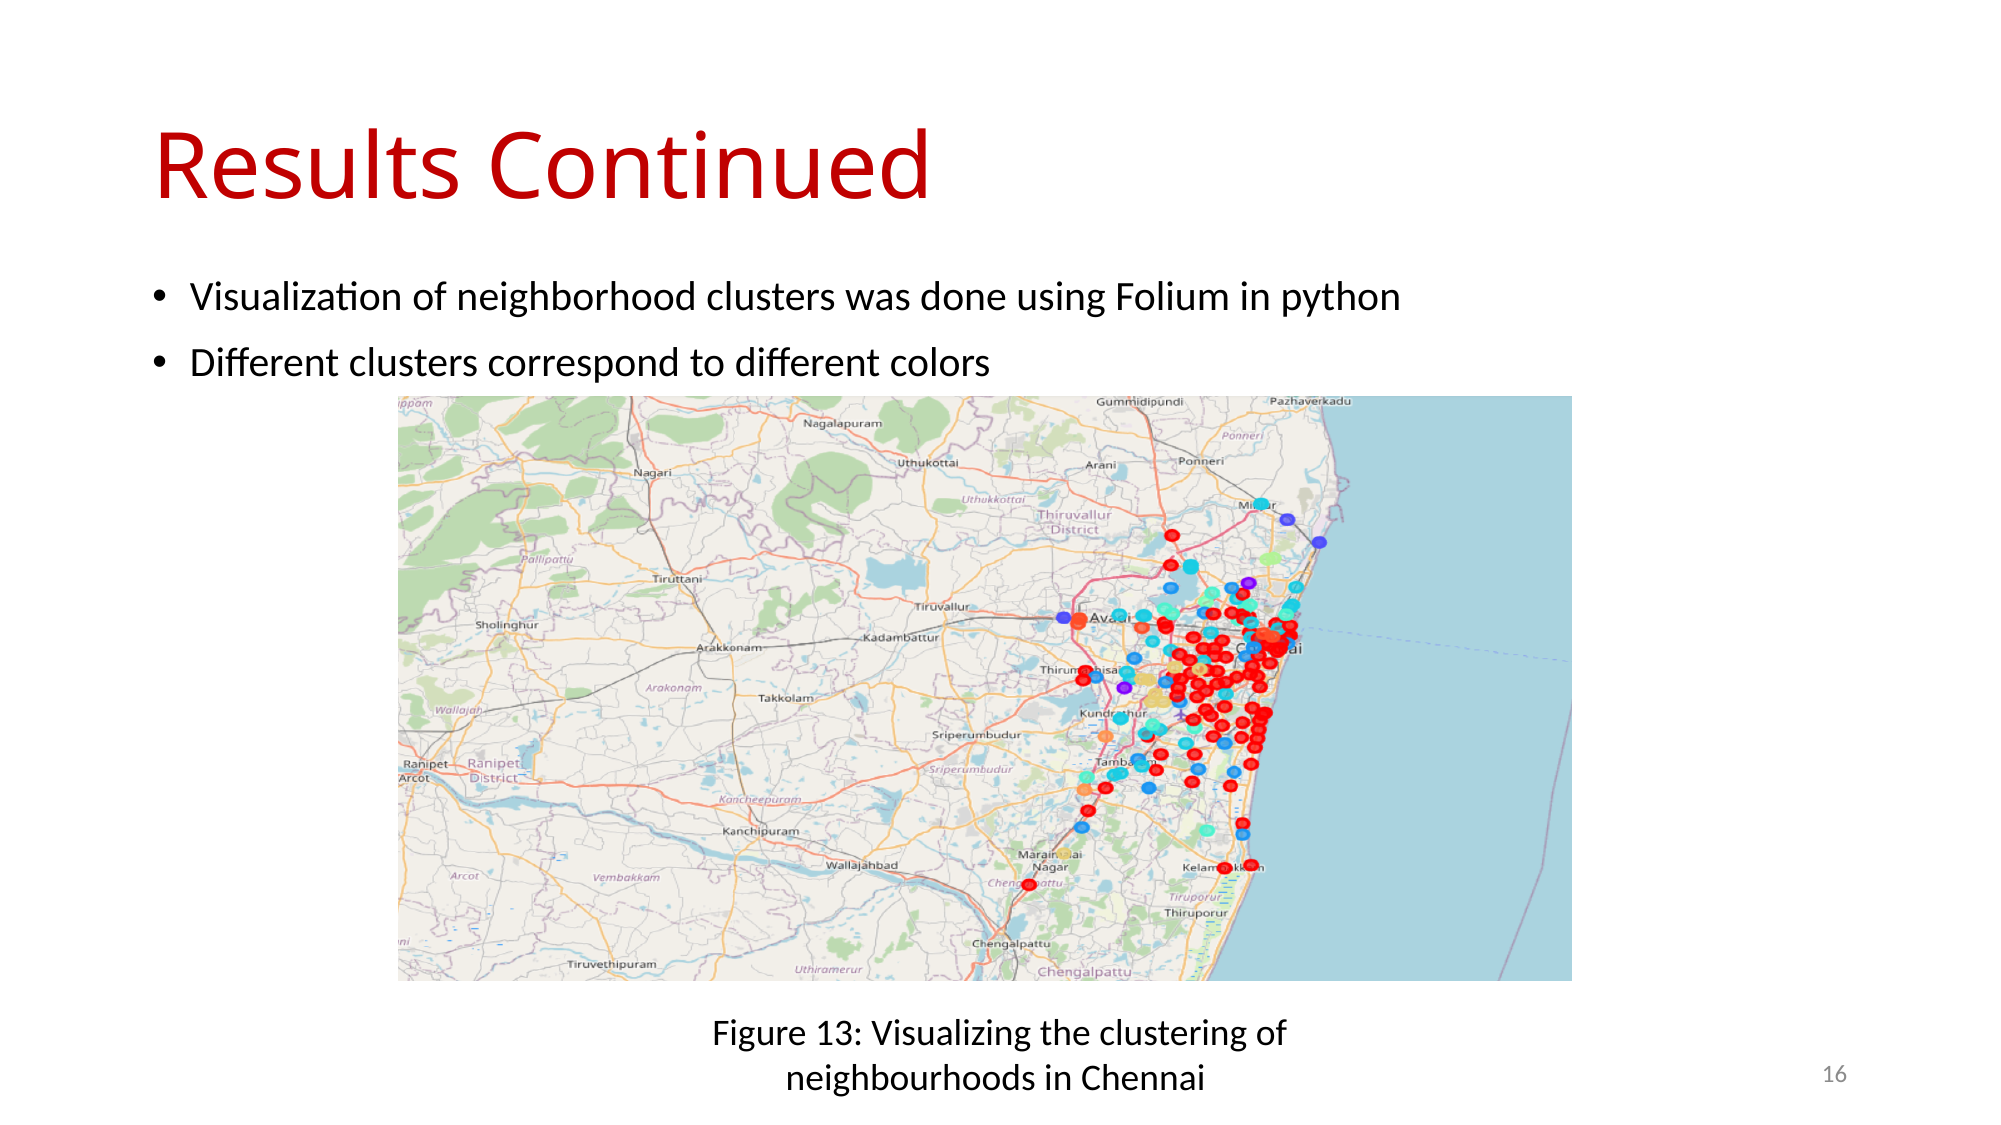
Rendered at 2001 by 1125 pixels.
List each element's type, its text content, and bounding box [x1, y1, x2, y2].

list Visualization of neighborhood clusters was done using Folium in python Different clusters correspond to different colors [137, 267, 1863, 982]
text_box Figure 13: Visualizing the clustering of neighbourhoods in Chennai [696, 1000, 1304, 1106]
picture [397, 396, 1572, 982]
slide_number 15 [1412, 1042, 1863, 1103]
title Results Continued [137, 59, 1863, 267]
